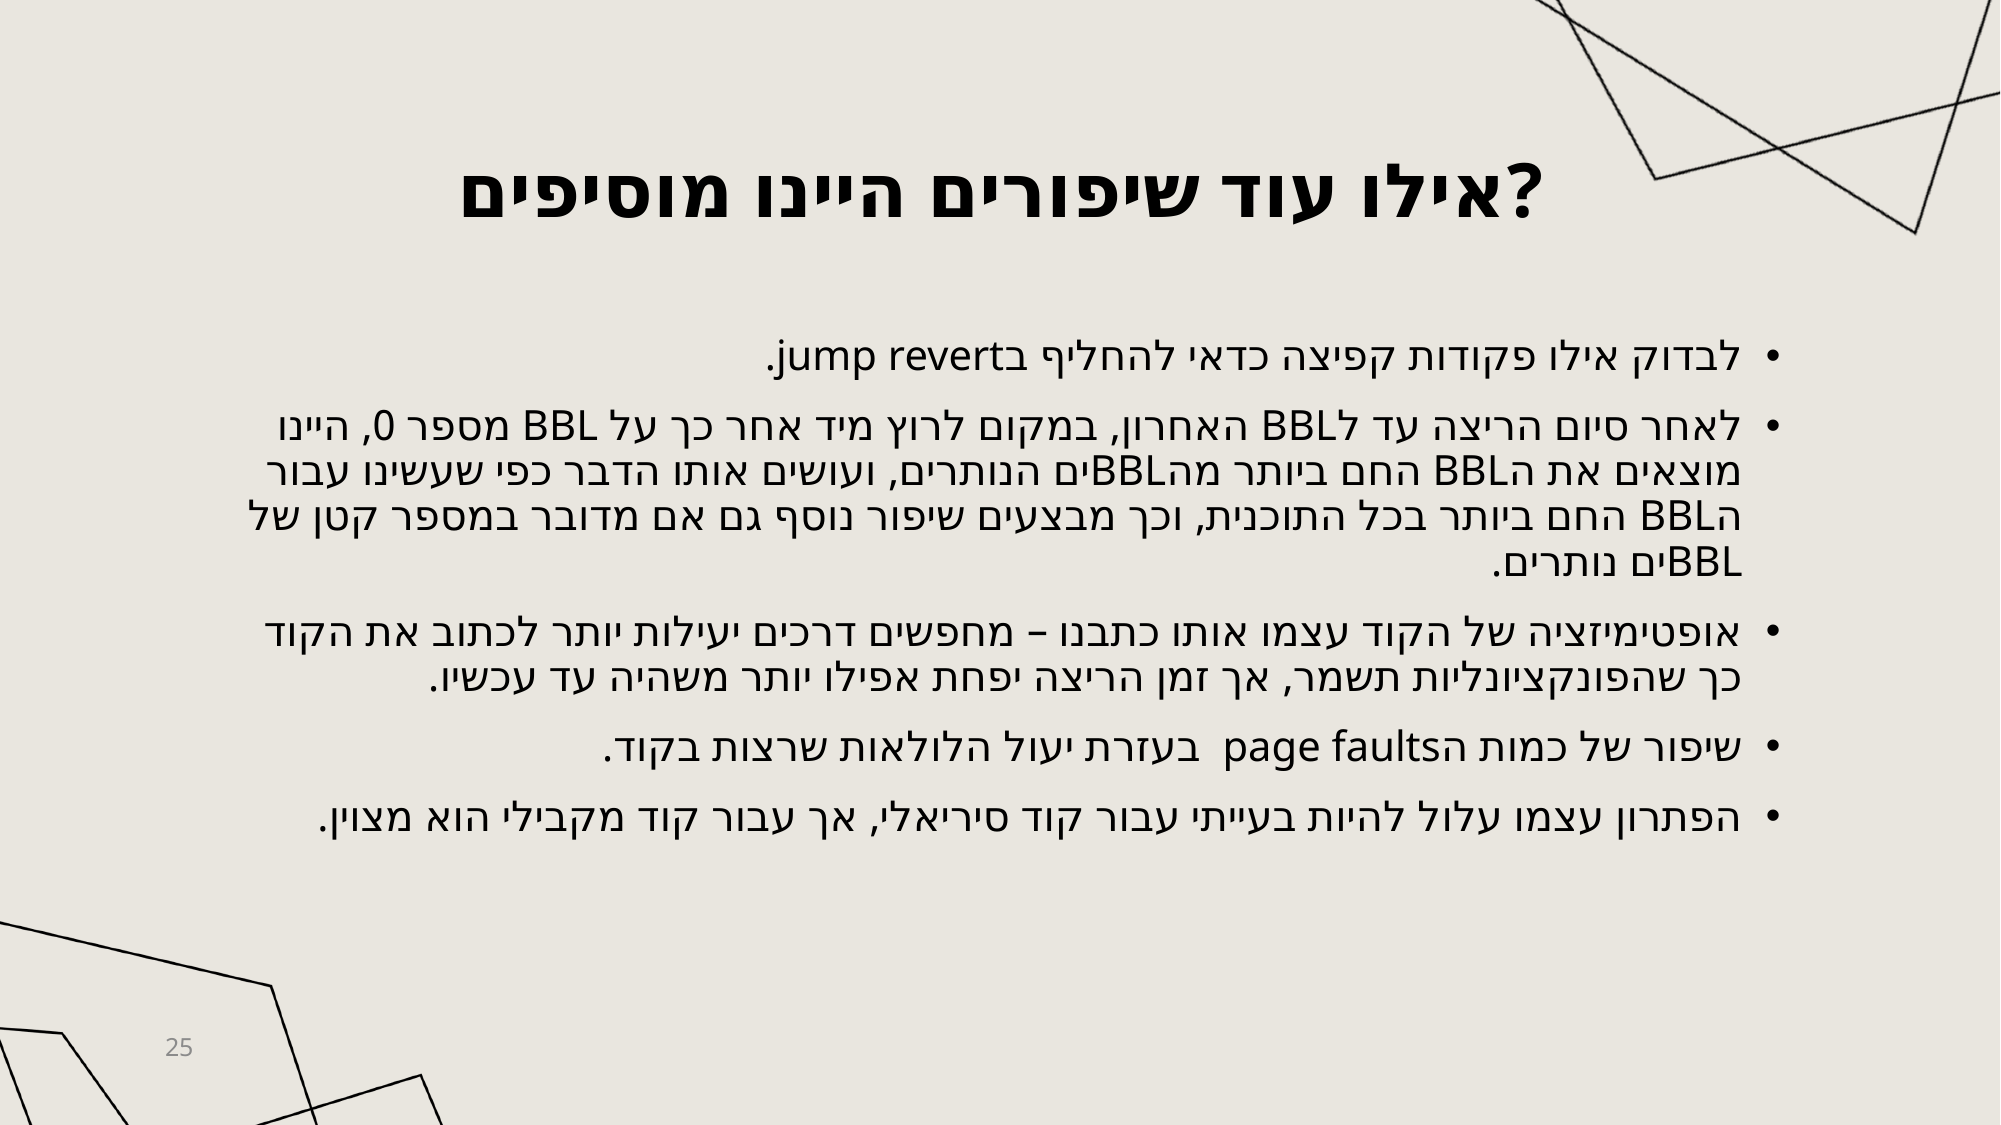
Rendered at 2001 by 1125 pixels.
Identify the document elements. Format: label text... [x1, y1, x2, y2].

picture [1509, 0, 2001, 249]
slide_number 25 [150, 1024, 254, 1074]
title אילו עוד שיפורים היינו מוסיפים? [150, 59, 1850, 328]
picture [0, 900, 541, 1125]
list לבדוק אילו פקודות קפיצה כדאי להחליף בjump revert. לאחר סיום הריצה עד לBBL האחרון, במקום לרוץ מיד אחר כך על BBL מספר 0, היינו מוצאים את הBBL החם ביותר מהBBLים הנותרים, ועושים אותו הדבר כפי שעשינו עבור הBBL החם ביותר בכל התוכנית, וכך מבצעים שיפור נוסף גם אם מדובר במספר קטן של BBLים נותרים. אופטימיזציה של הקוד עצמו אותו כתבנו – מחפשים דרכים יעילות יותר לכתוב את הקוד כך שהפונקציונליות תשמר, אך זמן הריצה יפחת אפילו יותר משהיה עד עכשיו. שיפור של כמות הpage faults בעזרת יעול הלולאות שרצות בקוד. הפתרון עצמו עלול להיות בעייתי עבור קוד סיריאלי, אך עבור קוד מקבילי הוא מצוין. [204, 327, 1796, 942]
